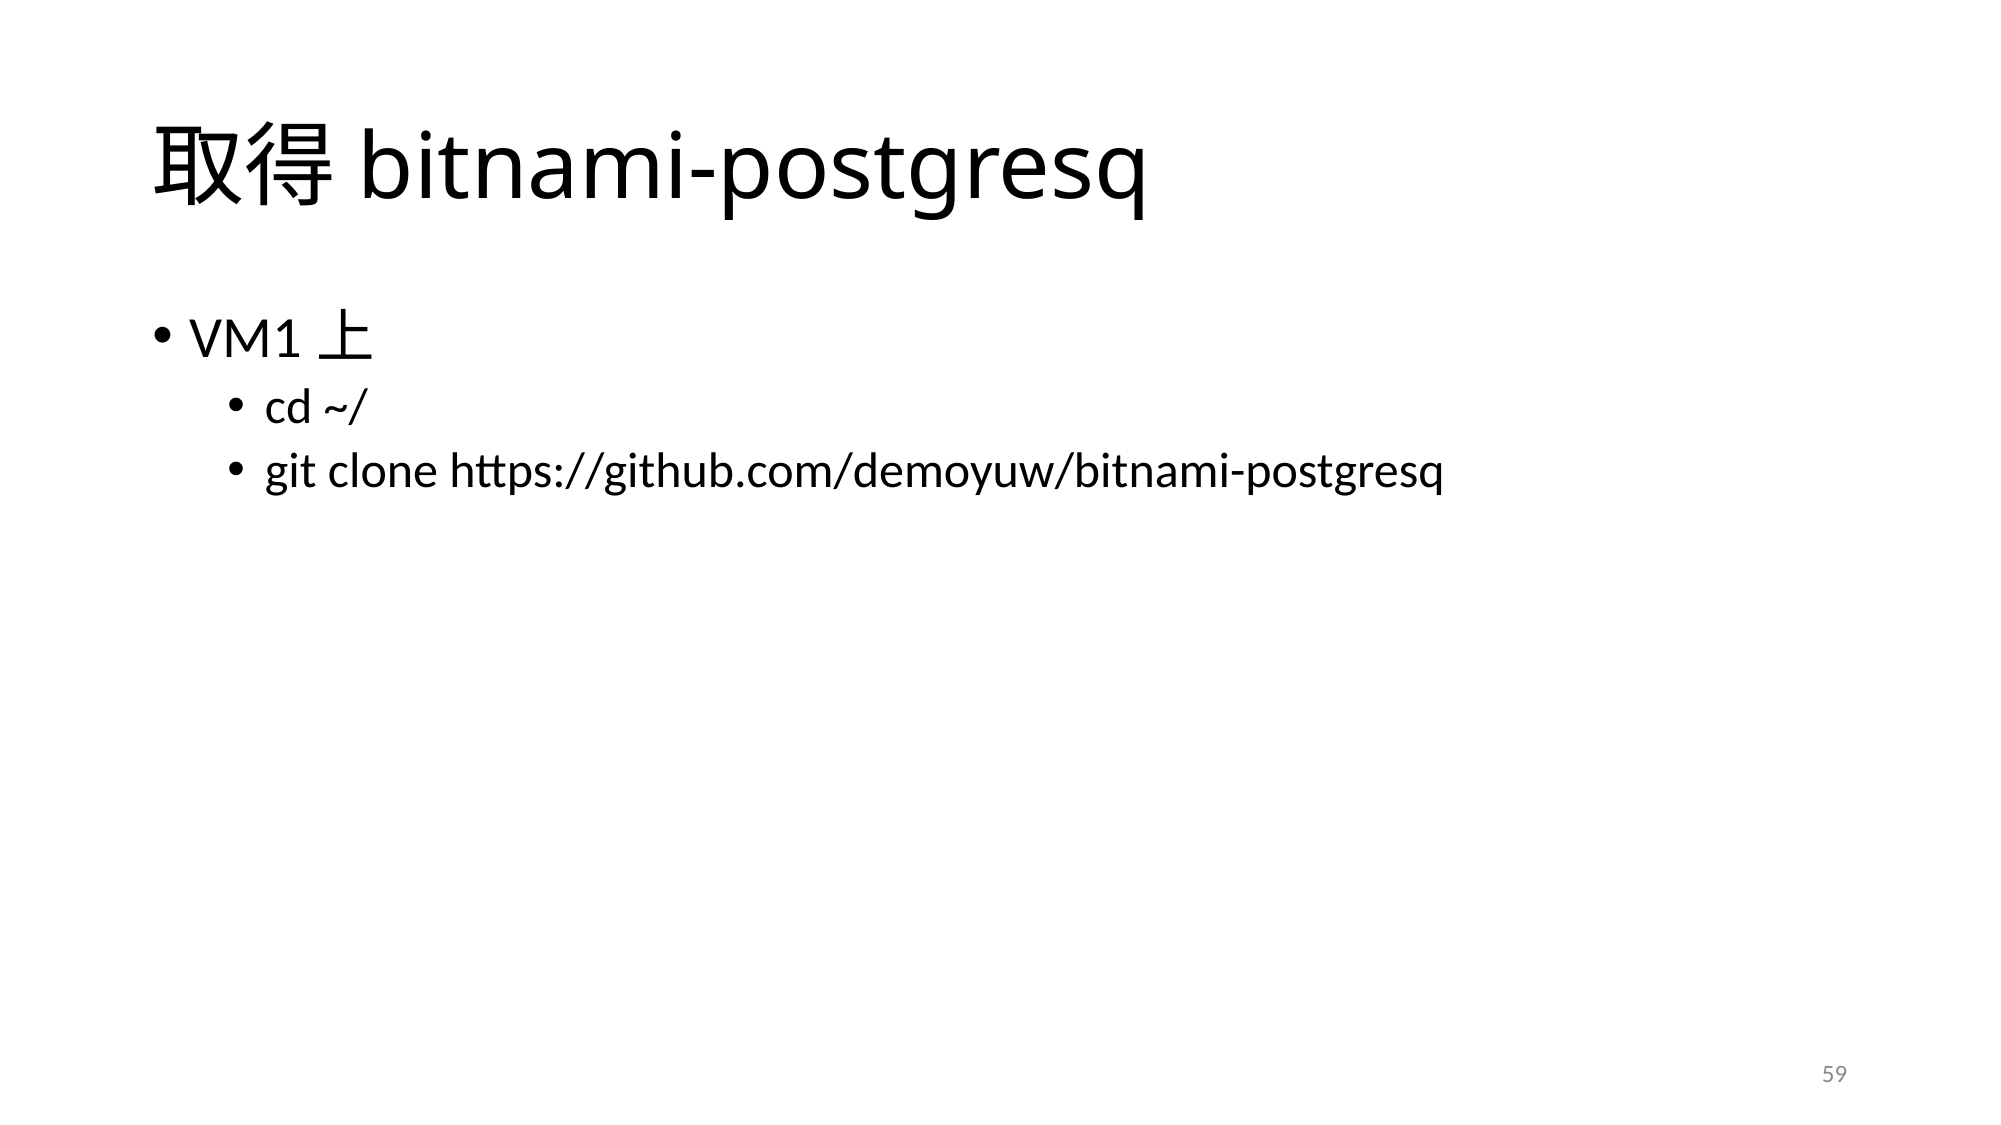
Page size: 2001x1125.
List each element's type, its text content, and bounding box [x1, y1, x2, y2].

slide_number 59 [1412, 1042, 1863, 1103]
title 取得bitnami-postgresq [137, 59, 1863, 278]
list VM1上 cd ~/ git clone https://github.com/demoyuw/bitnami-postgresq [137, 299, 1863, 1014]
